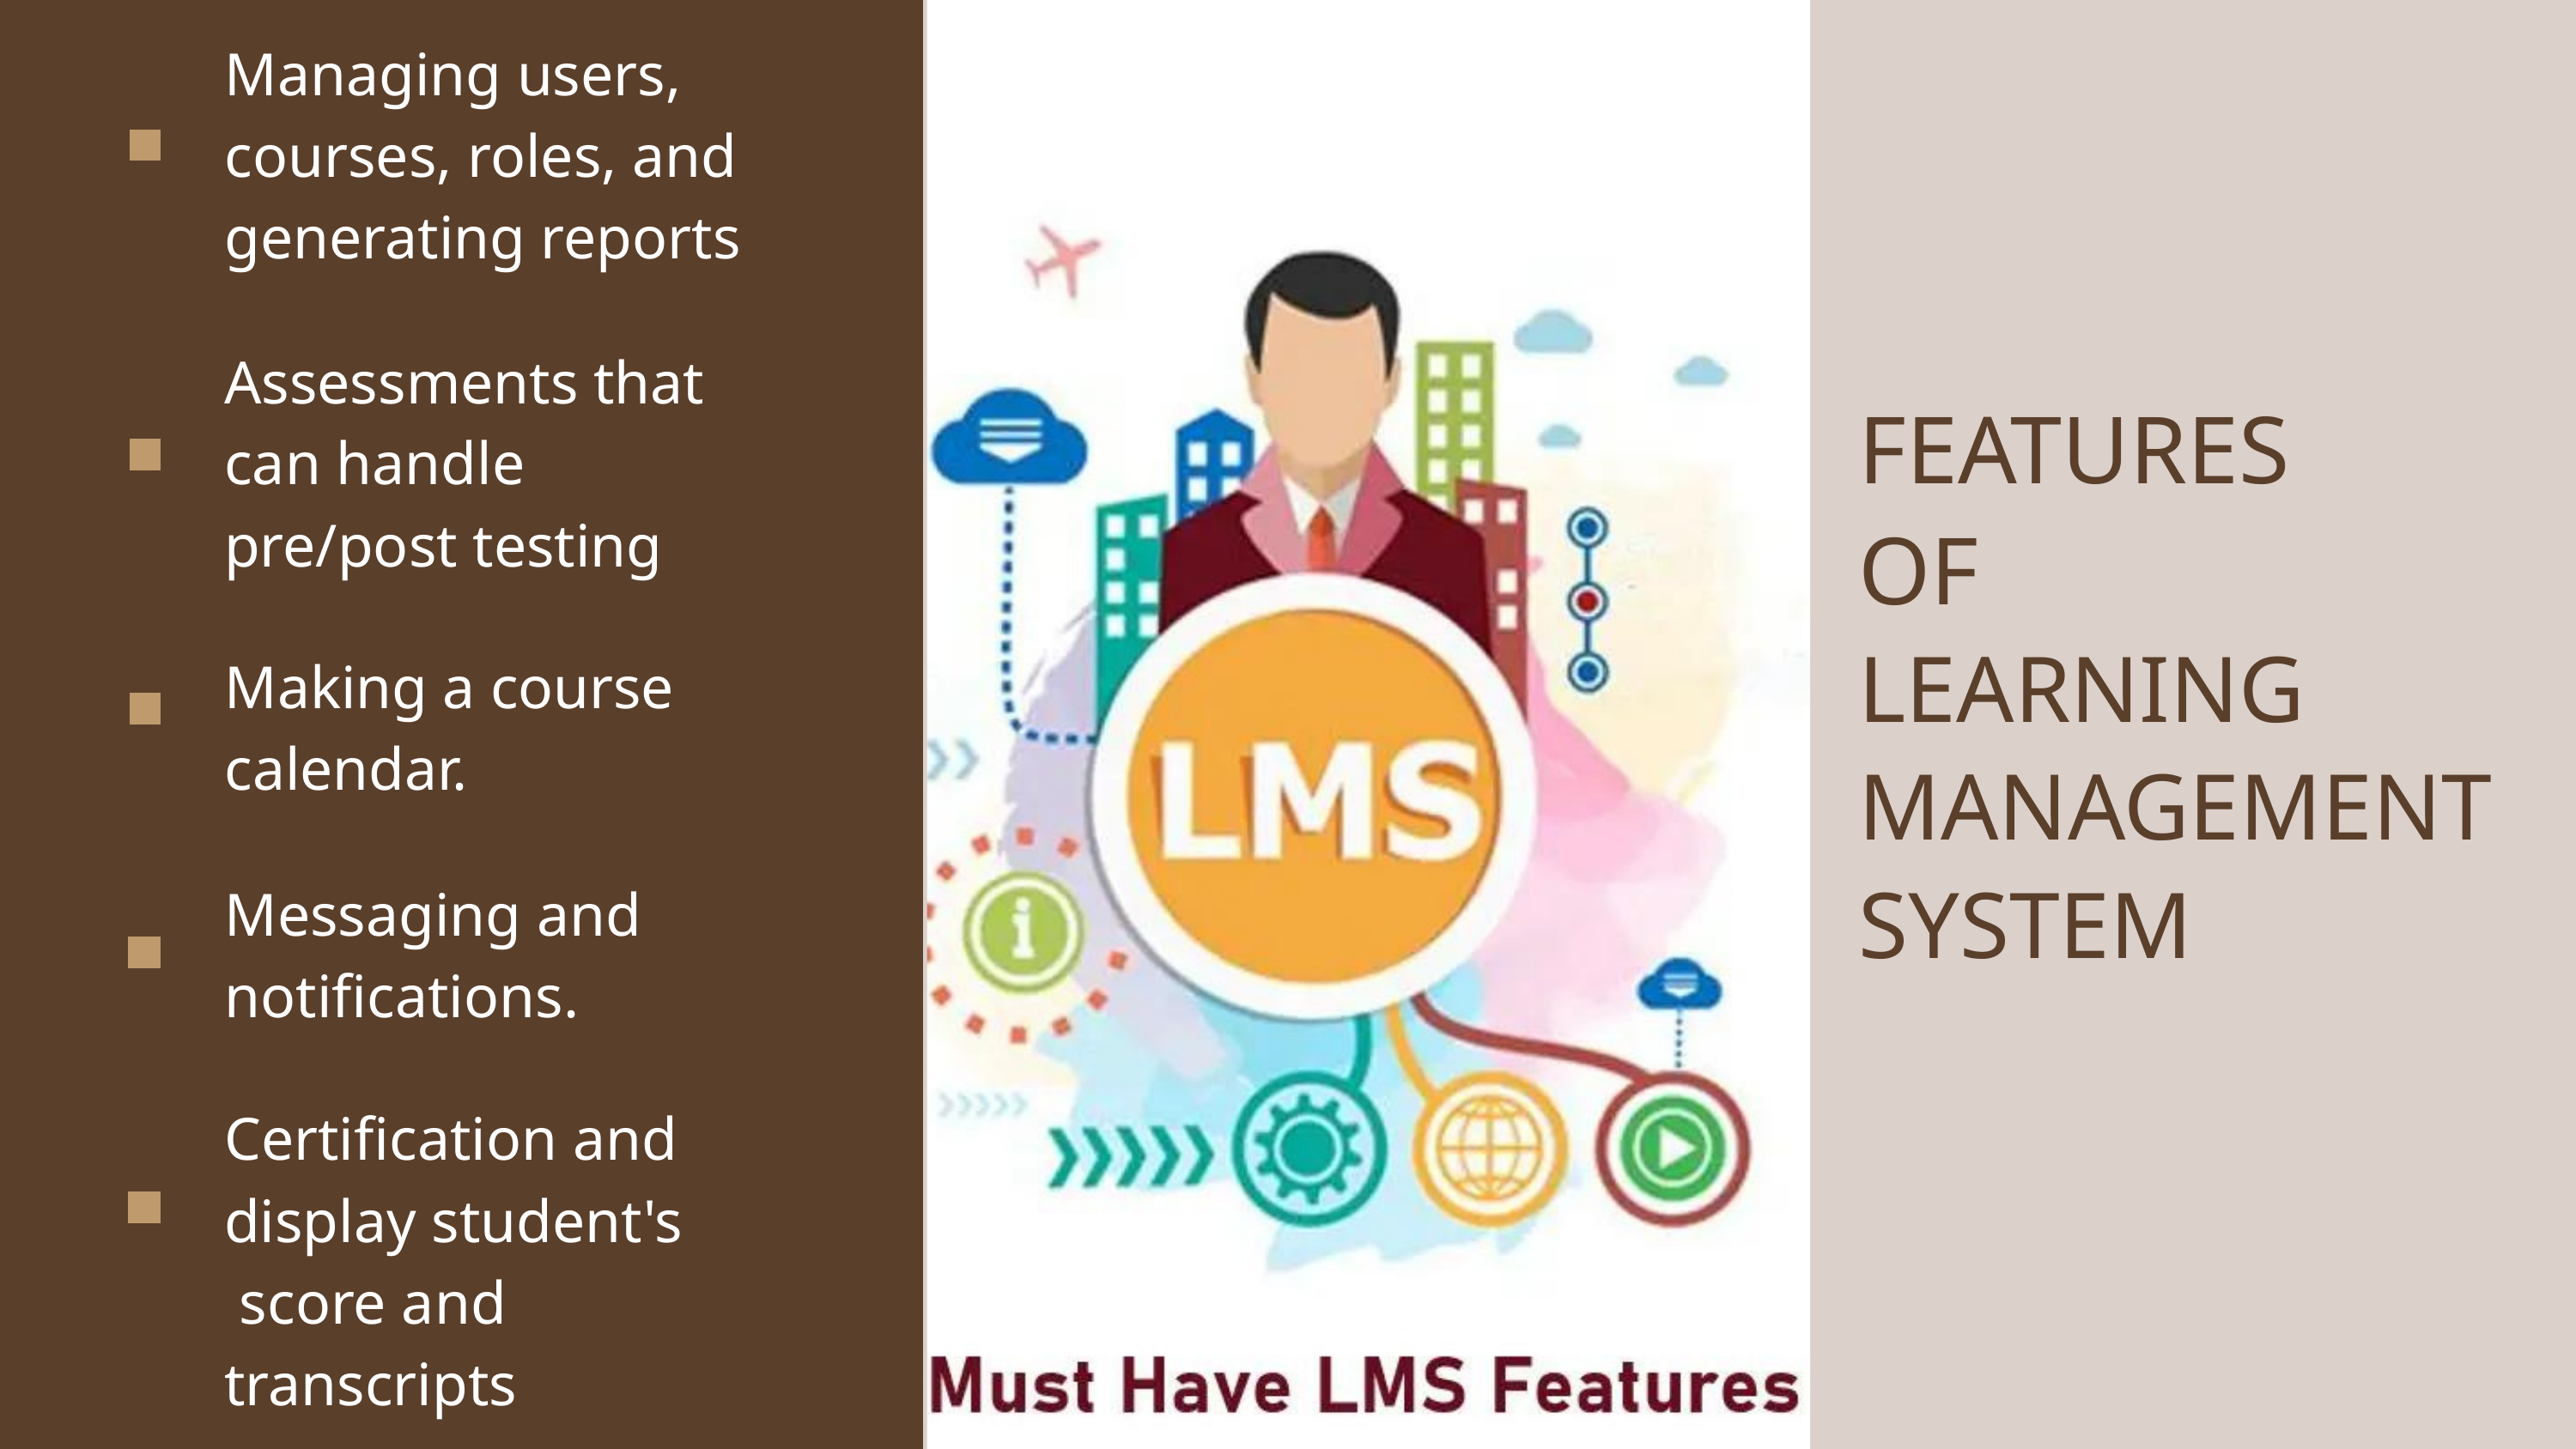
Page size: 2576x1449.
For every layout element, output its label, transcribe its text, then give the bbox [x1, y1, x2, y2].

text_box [129, 439, 161, 470]
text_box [927, 0, 1811, 1449]
text_box FEATURES OF LEARNING MANAGEMENT SYSTEM [1858, 382, 2576, 977]
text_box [128, 1191, 161, 1224]
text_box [0, 0, 924, 1449]
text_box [128, 936, 161, 969]
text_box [129, 693, 161, 724]
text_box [129, 129, 161, 161]
